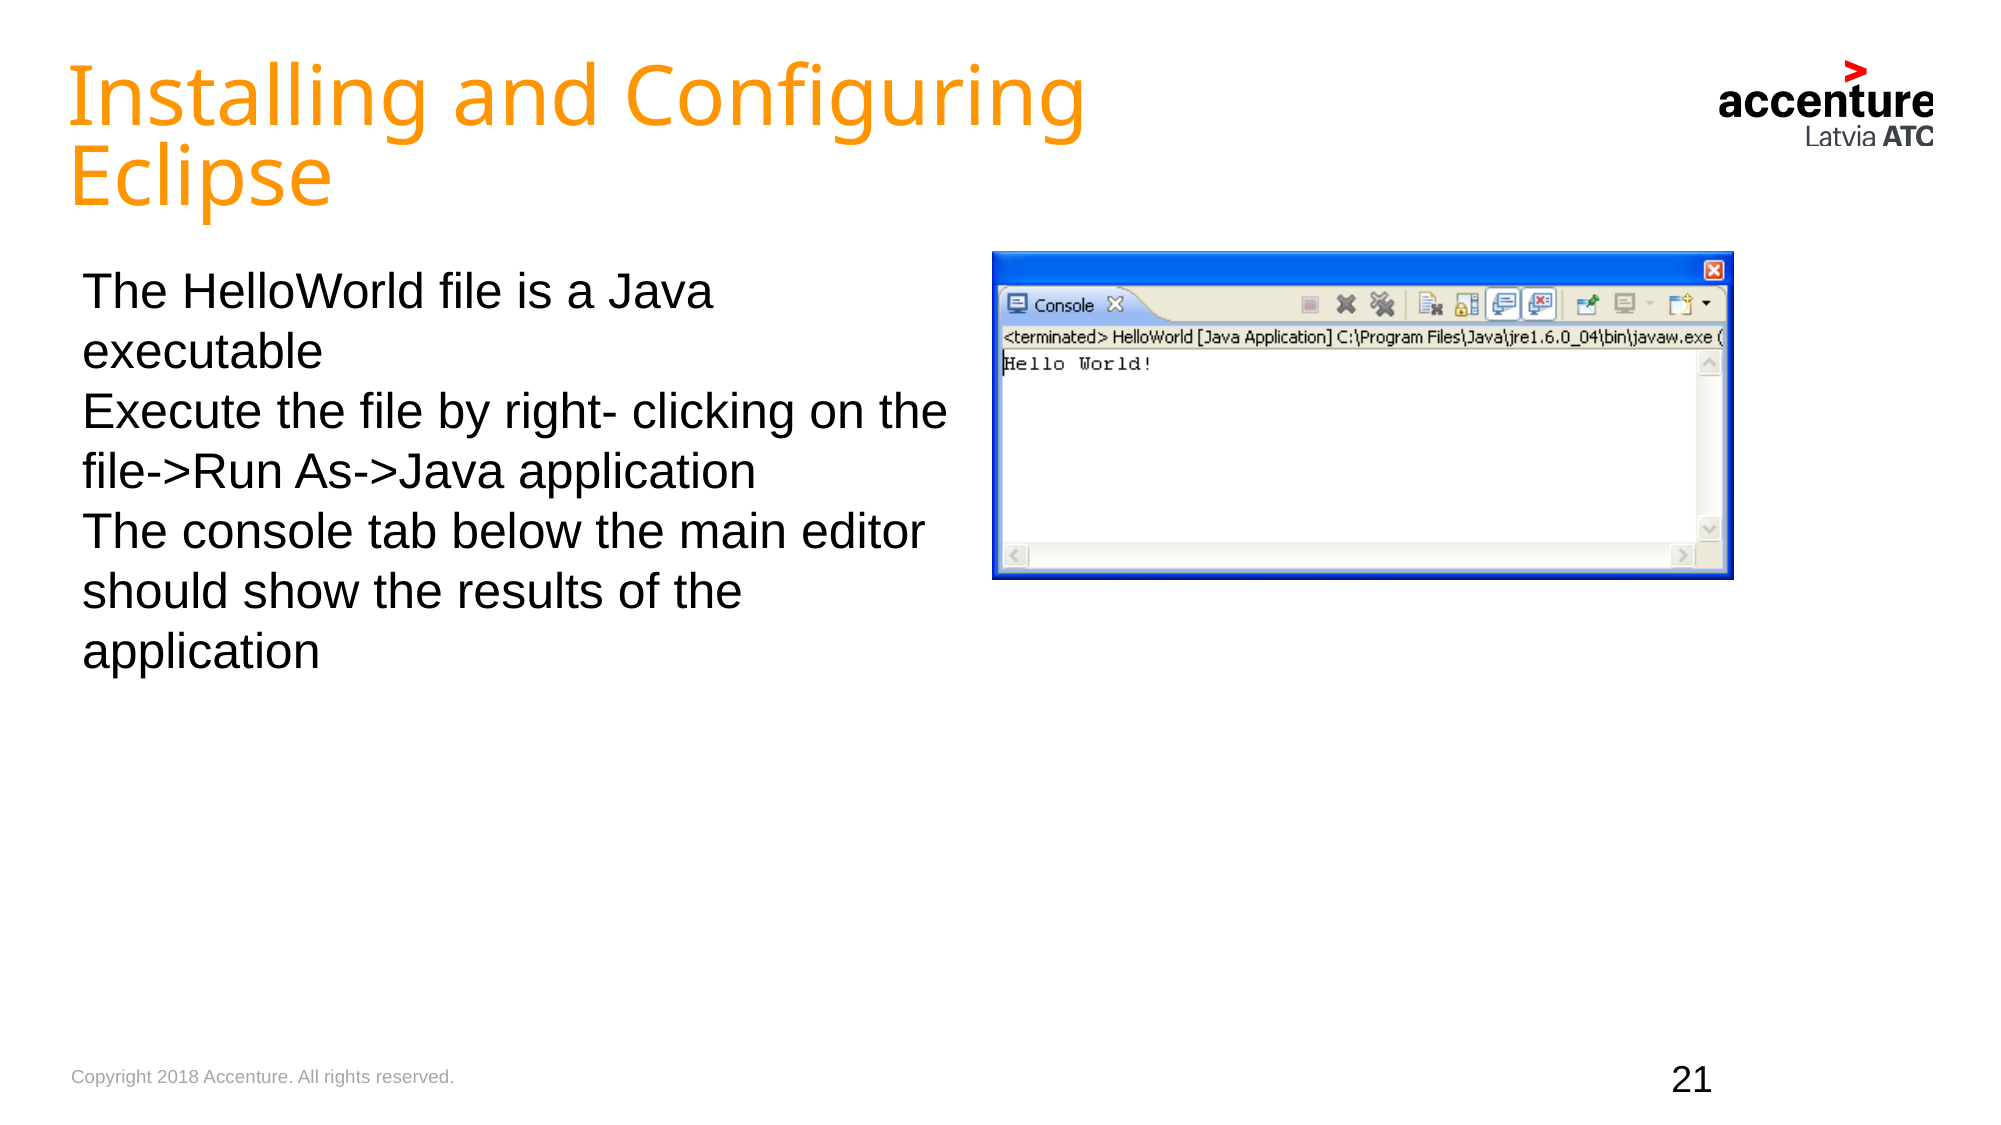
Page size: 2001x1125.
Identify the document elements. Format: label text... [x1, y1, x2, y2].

list The HelloWorld file is a Java executable Execute the file by right- clicking on the file->Run As->Java application The console tab below the main editor should show the results of the application [67, 251, 981, 1075]
text_box 21 [1449, 1062, 1728, 1107]
title Installing and Configuring Eclipse [67, 61, 1316, 226]
picture [992, 251, 1734, 580]
